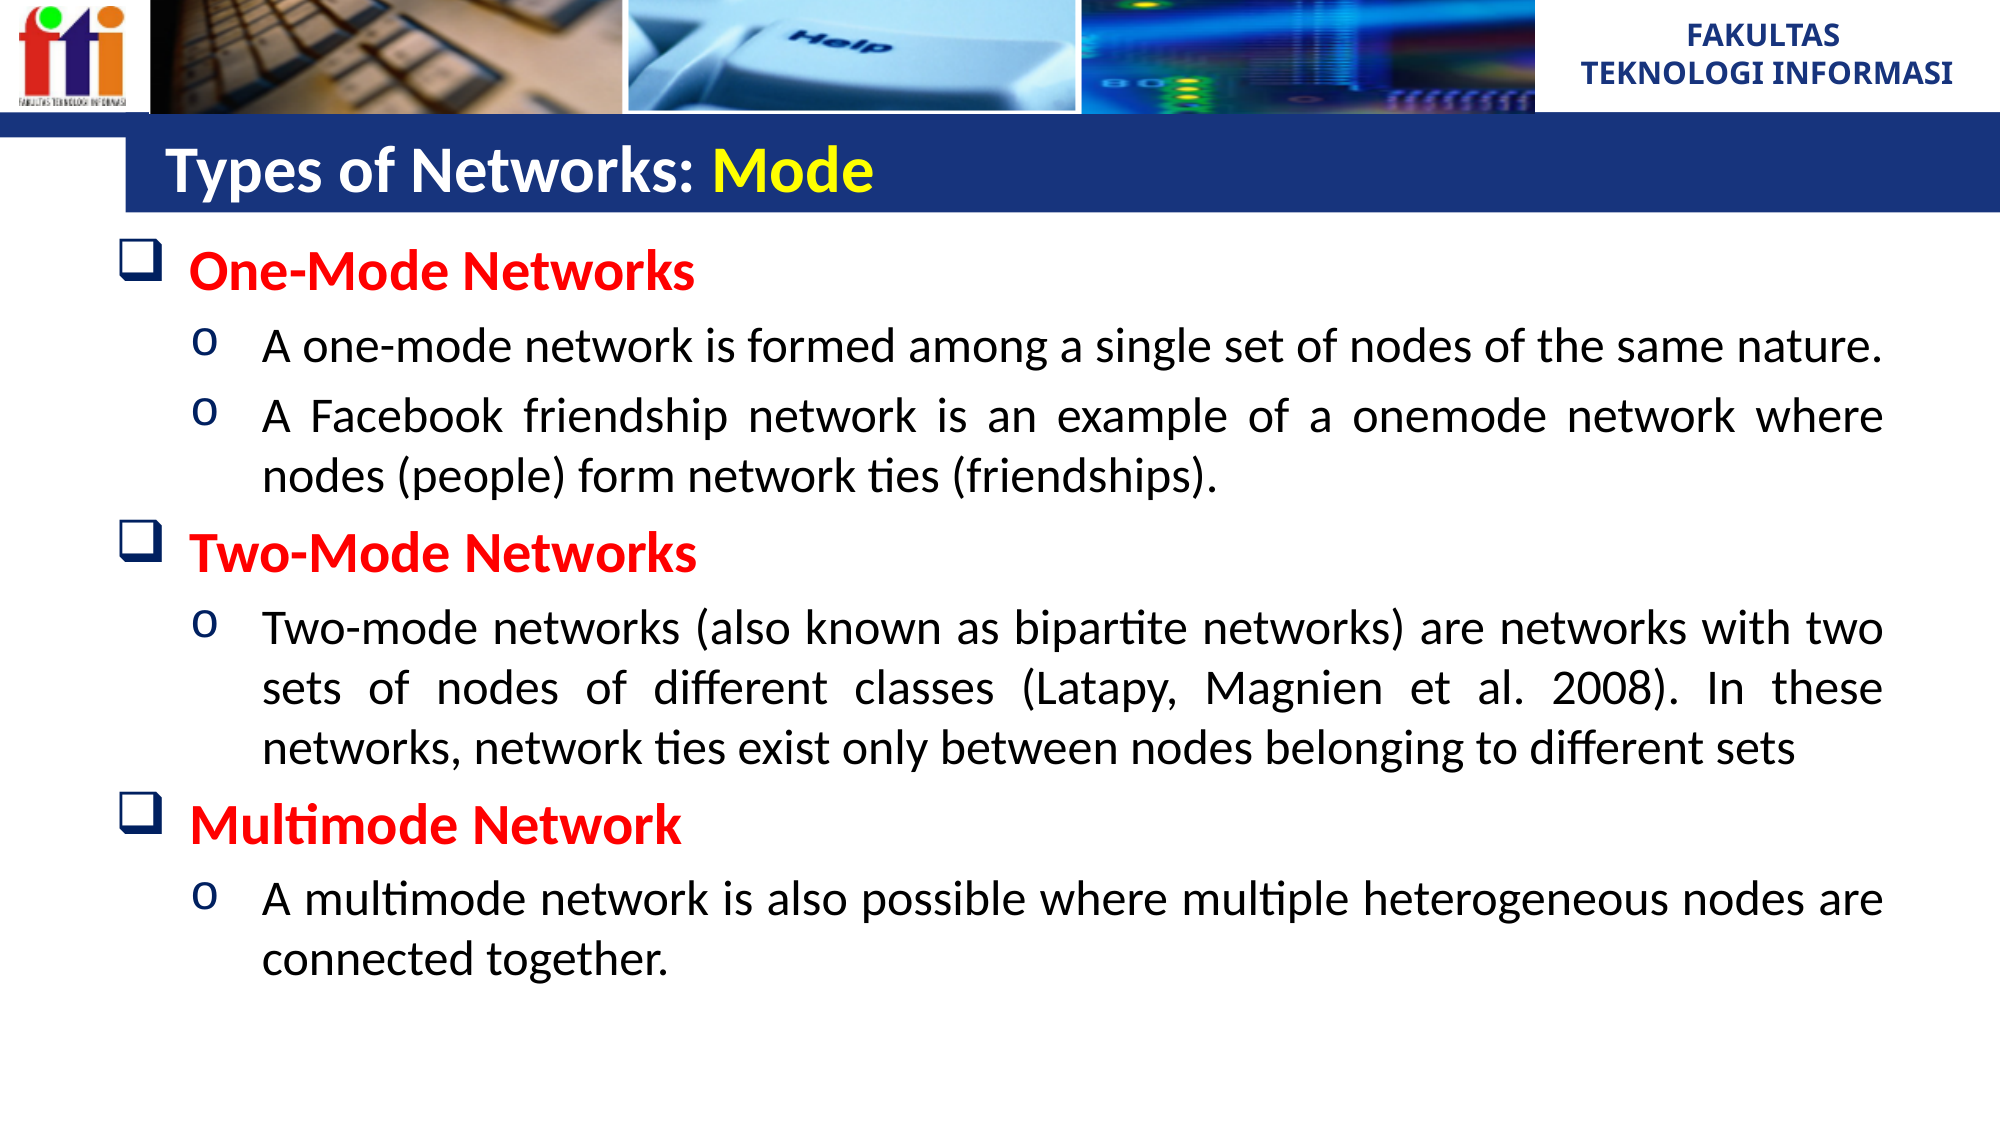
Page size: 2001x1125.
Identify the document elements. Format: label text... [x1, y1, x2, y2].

picture [149, 0, 1535, 114]
list One-Mode Networks A one-mode network is formed among a single set of nodes of the same nature. A Facebook friendship network is an example of a onemode network where nodes (people) form network ties (friendships). Two-Mode Networks Two-mode networks (also known as bipartite networks) are networks with two sets of nodes of different classes (Latapy, Magnien et al. 2008). In these networks, network ties exist only between nodes belonging to different sets Multimode Network A multimode network is also possible where multiple heterogeneous nodes are connected together. [99, 224, 1901, 1038]
picture [19, 6, 126, 106]
title Types of Networks: Mode [149, 119, 1934, 213]
